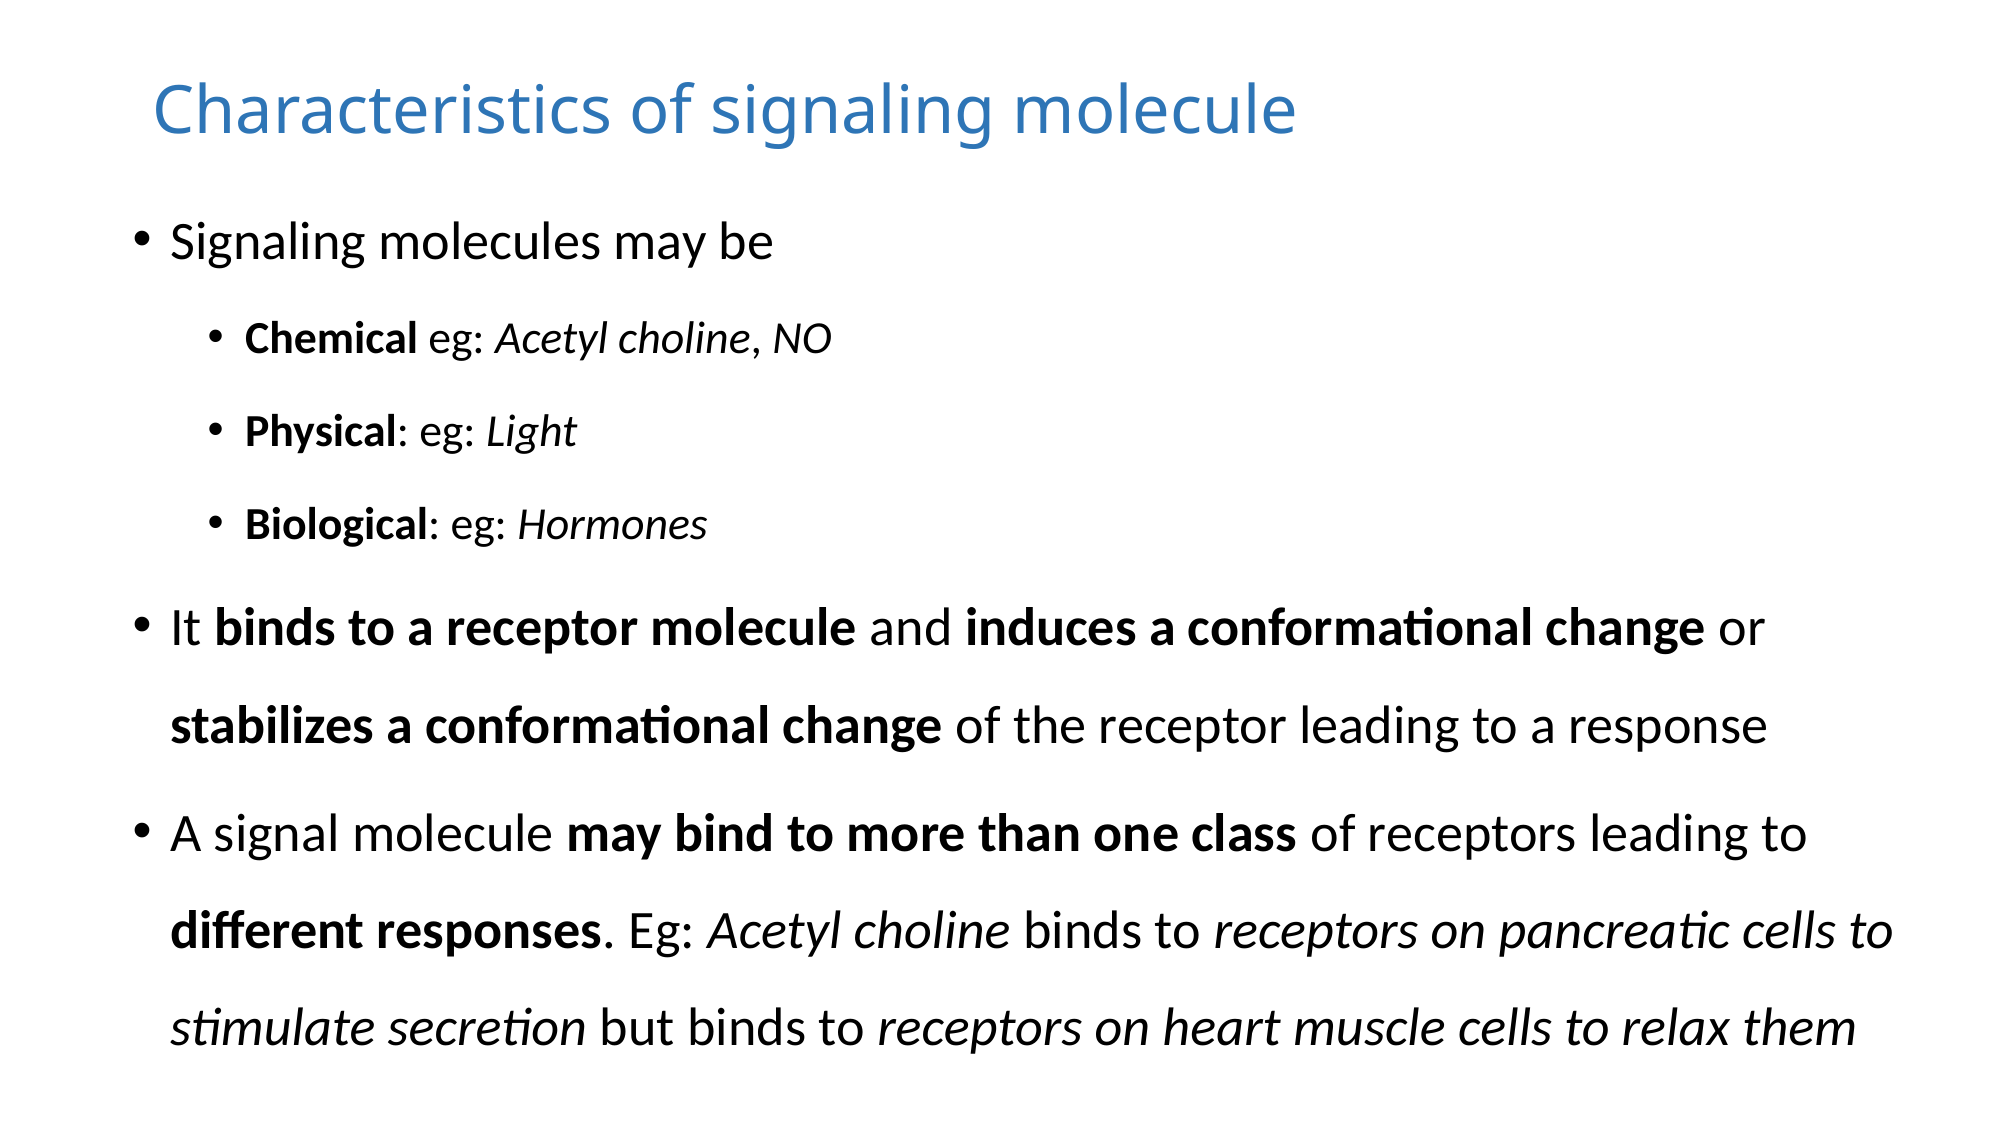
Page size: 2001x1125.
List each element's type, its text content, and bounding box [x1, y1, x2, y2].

title Characteristics of signaling molecule [137, 59, 1863, 165]
list Signaling molecules may be Chemical eg: Acetyl choline, NO Physical: eg: Light Biological: eg: Hormones It binds to a receptor molecule and induces a conformational change or stabilizes a conformational change of the receptor leading to a response A signal molecule may bind to more than one class of receptors leading to different responses. Eg: Acetyl choline binds to receptors on pancreatic cells to stimulate secretion but binds to receptors on heart muscle cells to relax them [42, 165, 1953, 1081]
